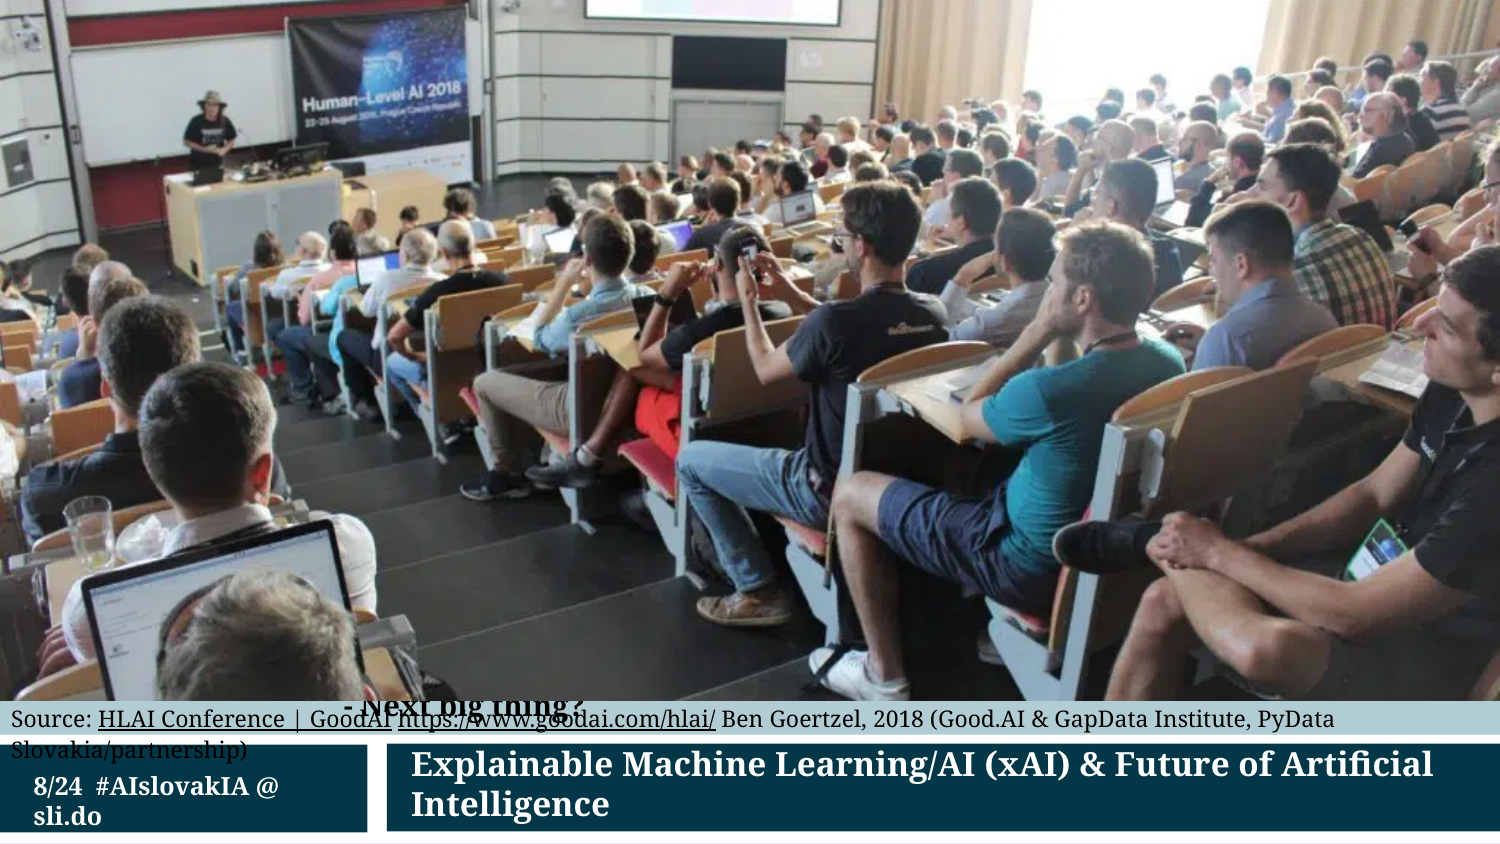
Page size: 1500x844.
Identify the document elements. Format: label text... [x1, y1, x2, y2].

text_box 8/24 #AIslovakIA @ sli.do [22, 765, 362, 808]
text_box Source: HLAI Conference | GoodAI https://www.goodai.com/hlai/ Ben Goertzel, 2018 (Good.AI & GapData Institute, PyData Slovakia/partnership) [0, 710, 1459, 765]
text_box Explainable Machine Learning/AI (xAI) & Future of Artificial Intelligence [400, 740, 1500, 826]
picture [80, 808, 84, 824]
picture [35, 812, 44, 824]
picture [96, 812, 100, 824]
picture [0, 0, 1500, 732]
picture [89, 812, 93, 824]
picture [72, 812, 78, 825]
